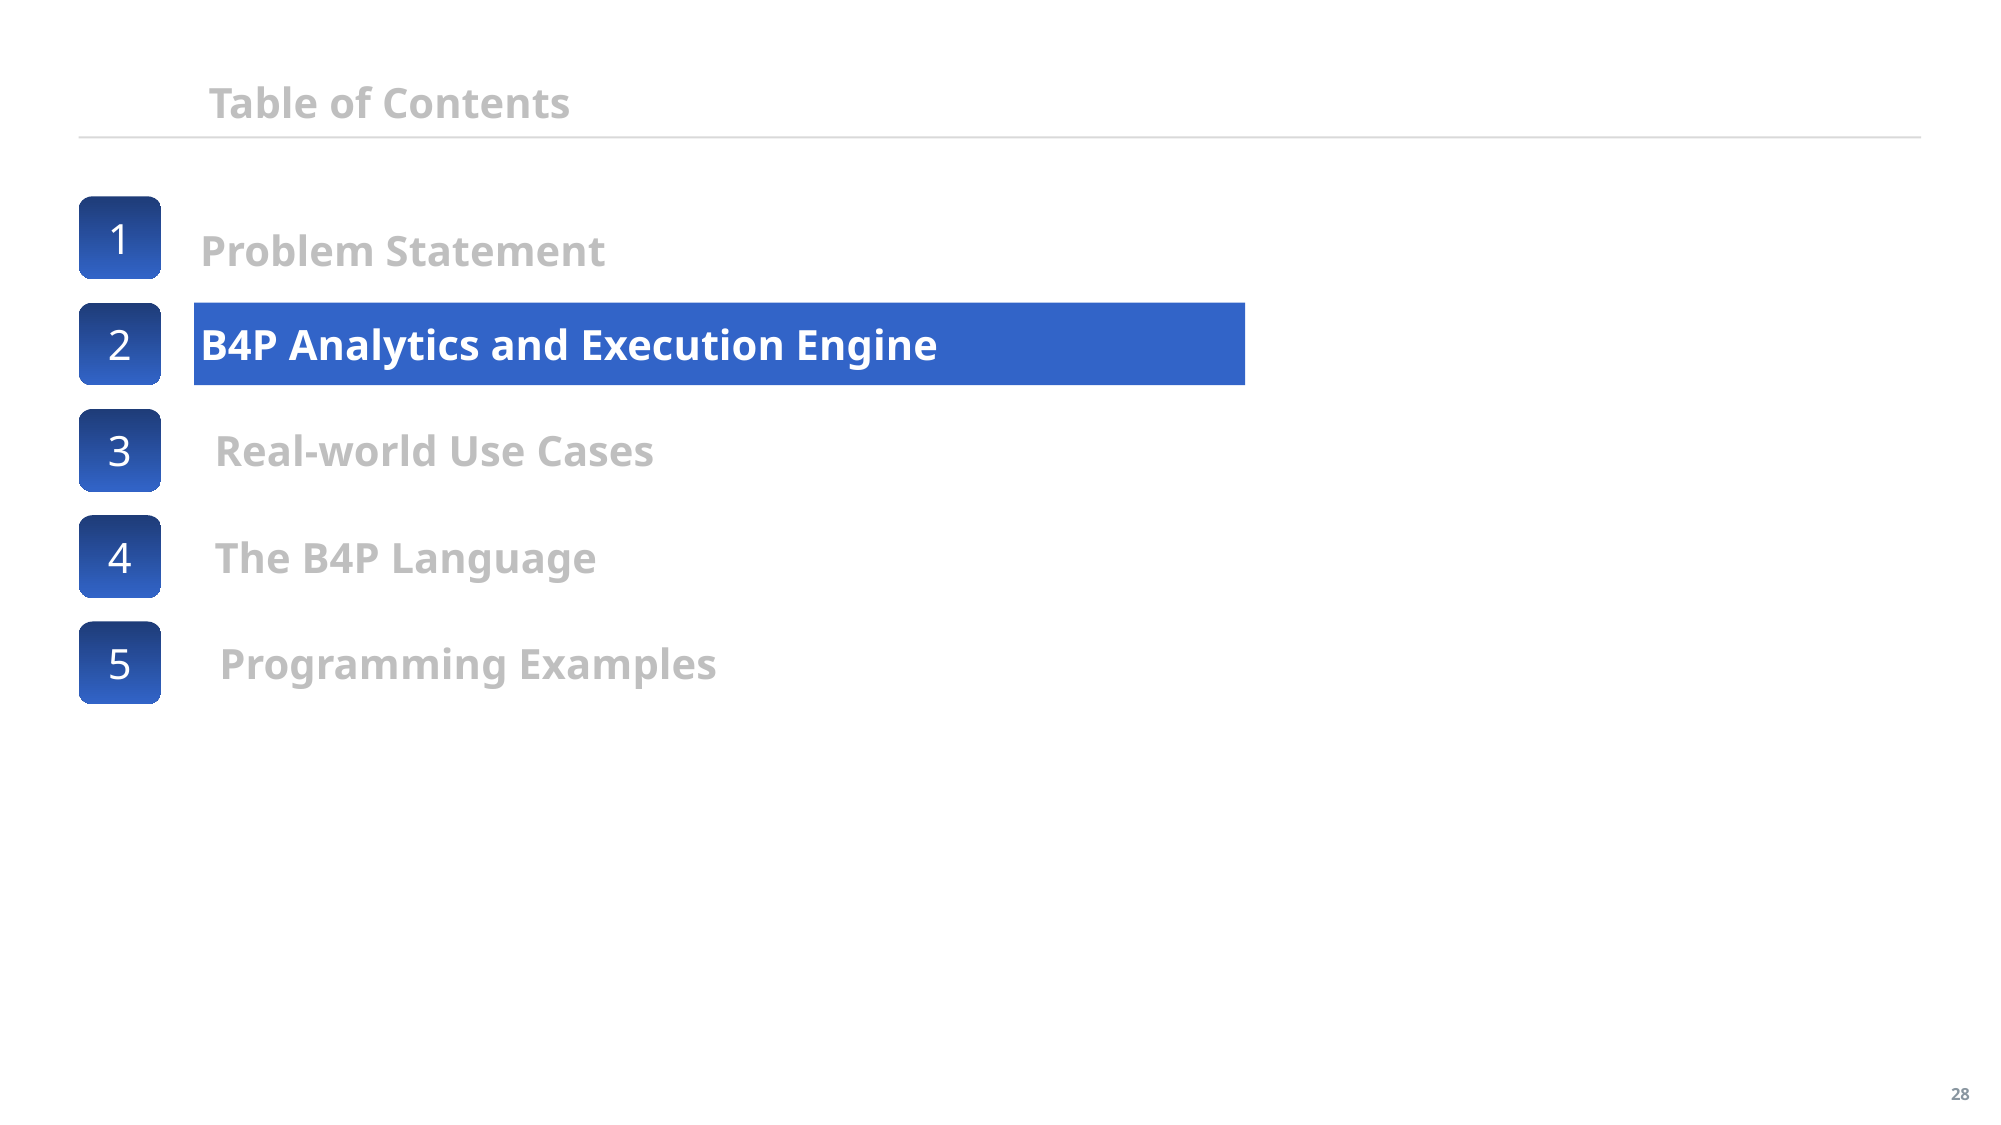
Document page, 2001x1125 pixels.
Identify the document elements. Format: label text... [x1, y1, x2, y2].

text_box Table of Contents [201, 58, 1256, 145]
text_box 3 [78, 408, 162, 492]
text_box Problem Statement [192, 207, 1247, 294]
text_box 5 [78, 621, 162, 705]
text_box 4 [78, 515, 162, 598]
text_box B4P Analytics and Execution Engine [192, 301, 1247, 387]
text_box Programming Examples [211, 619, 1267, 706]
text_box 1 [78, 196, 162, 279]
text_box The B4P Language [206, 513, 1262, 600]
text_box Real-world Use Cases [206, 407, 1250, 494]
text_box 2 [78, 302, 162, 386]
